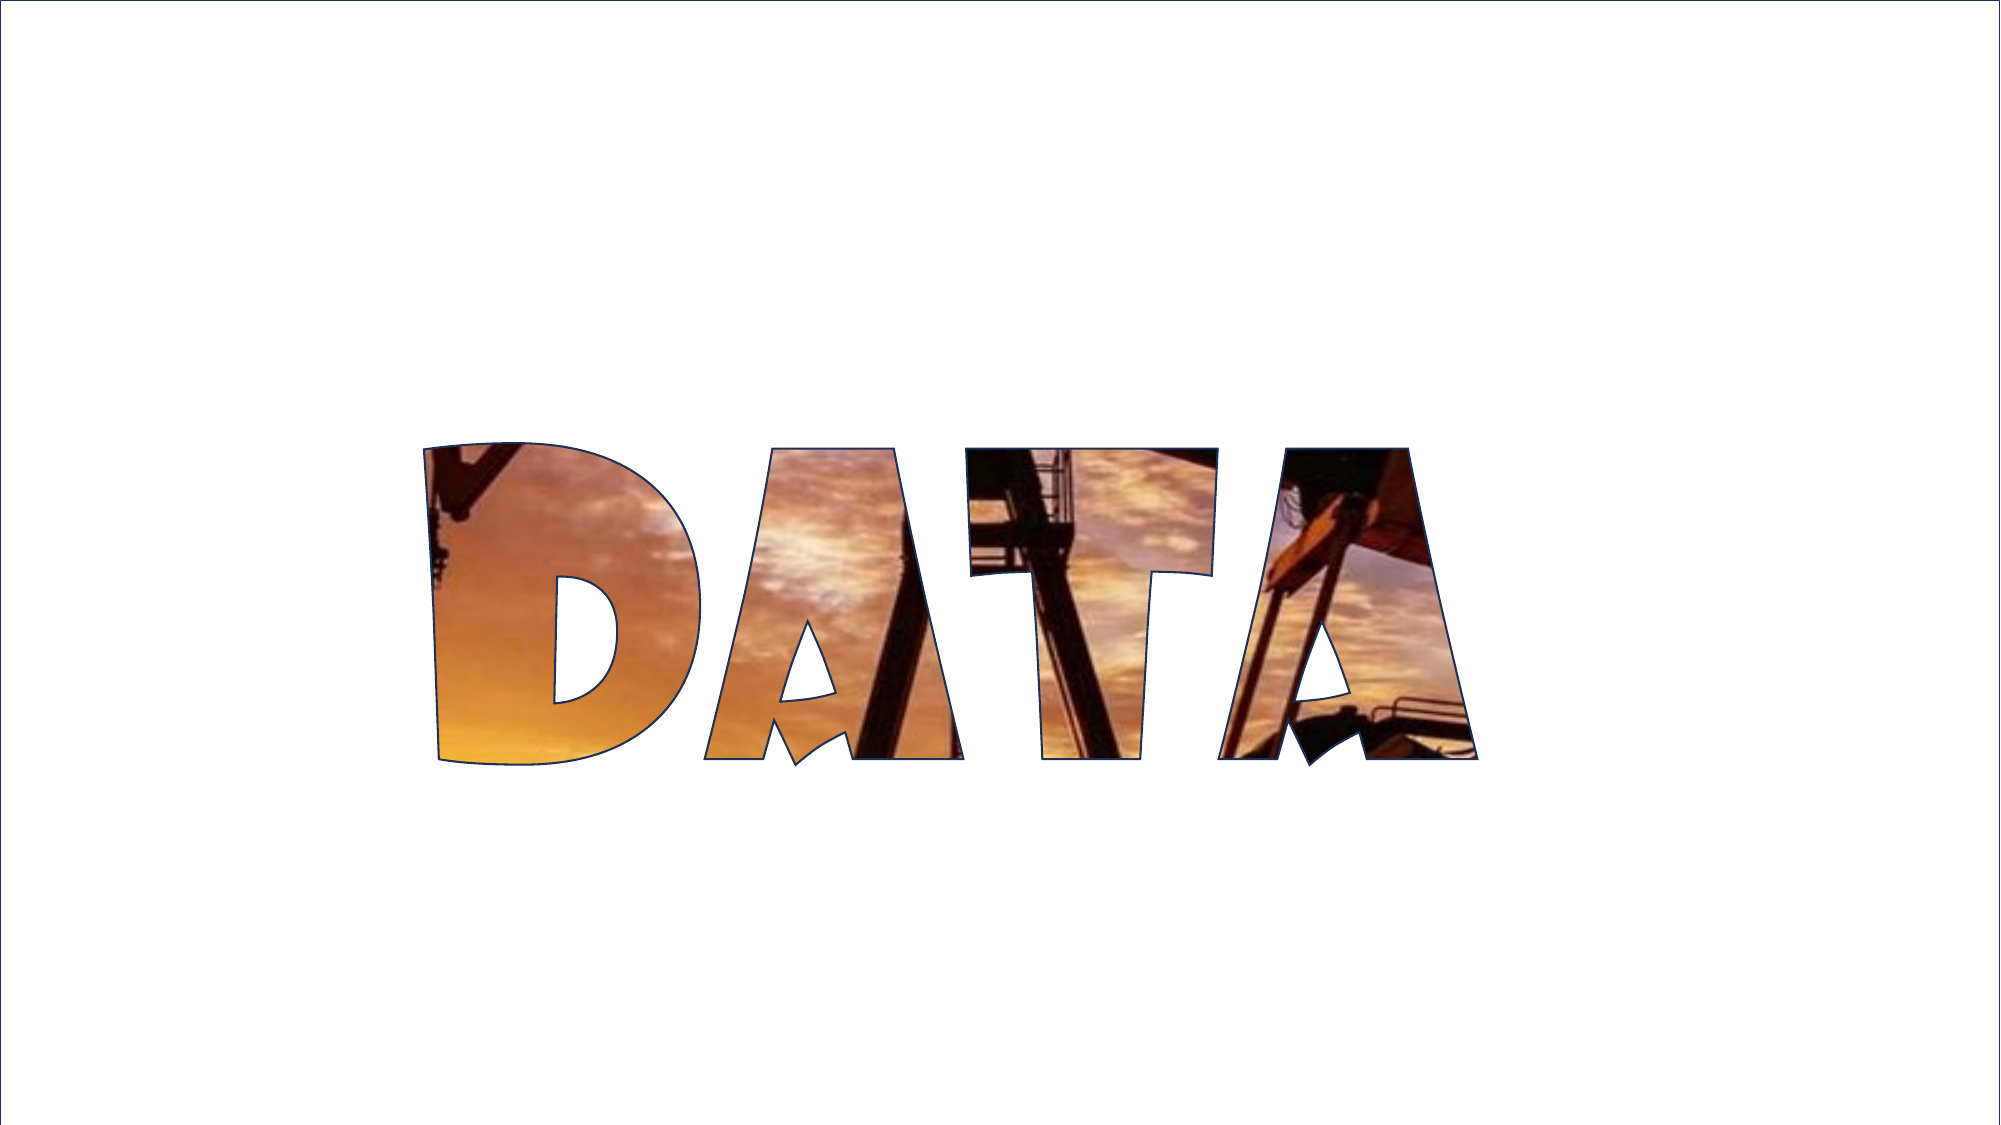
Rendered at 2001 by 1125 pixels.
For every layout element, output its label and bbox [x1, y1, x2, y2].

list [0, 0, 2000, 1125]
